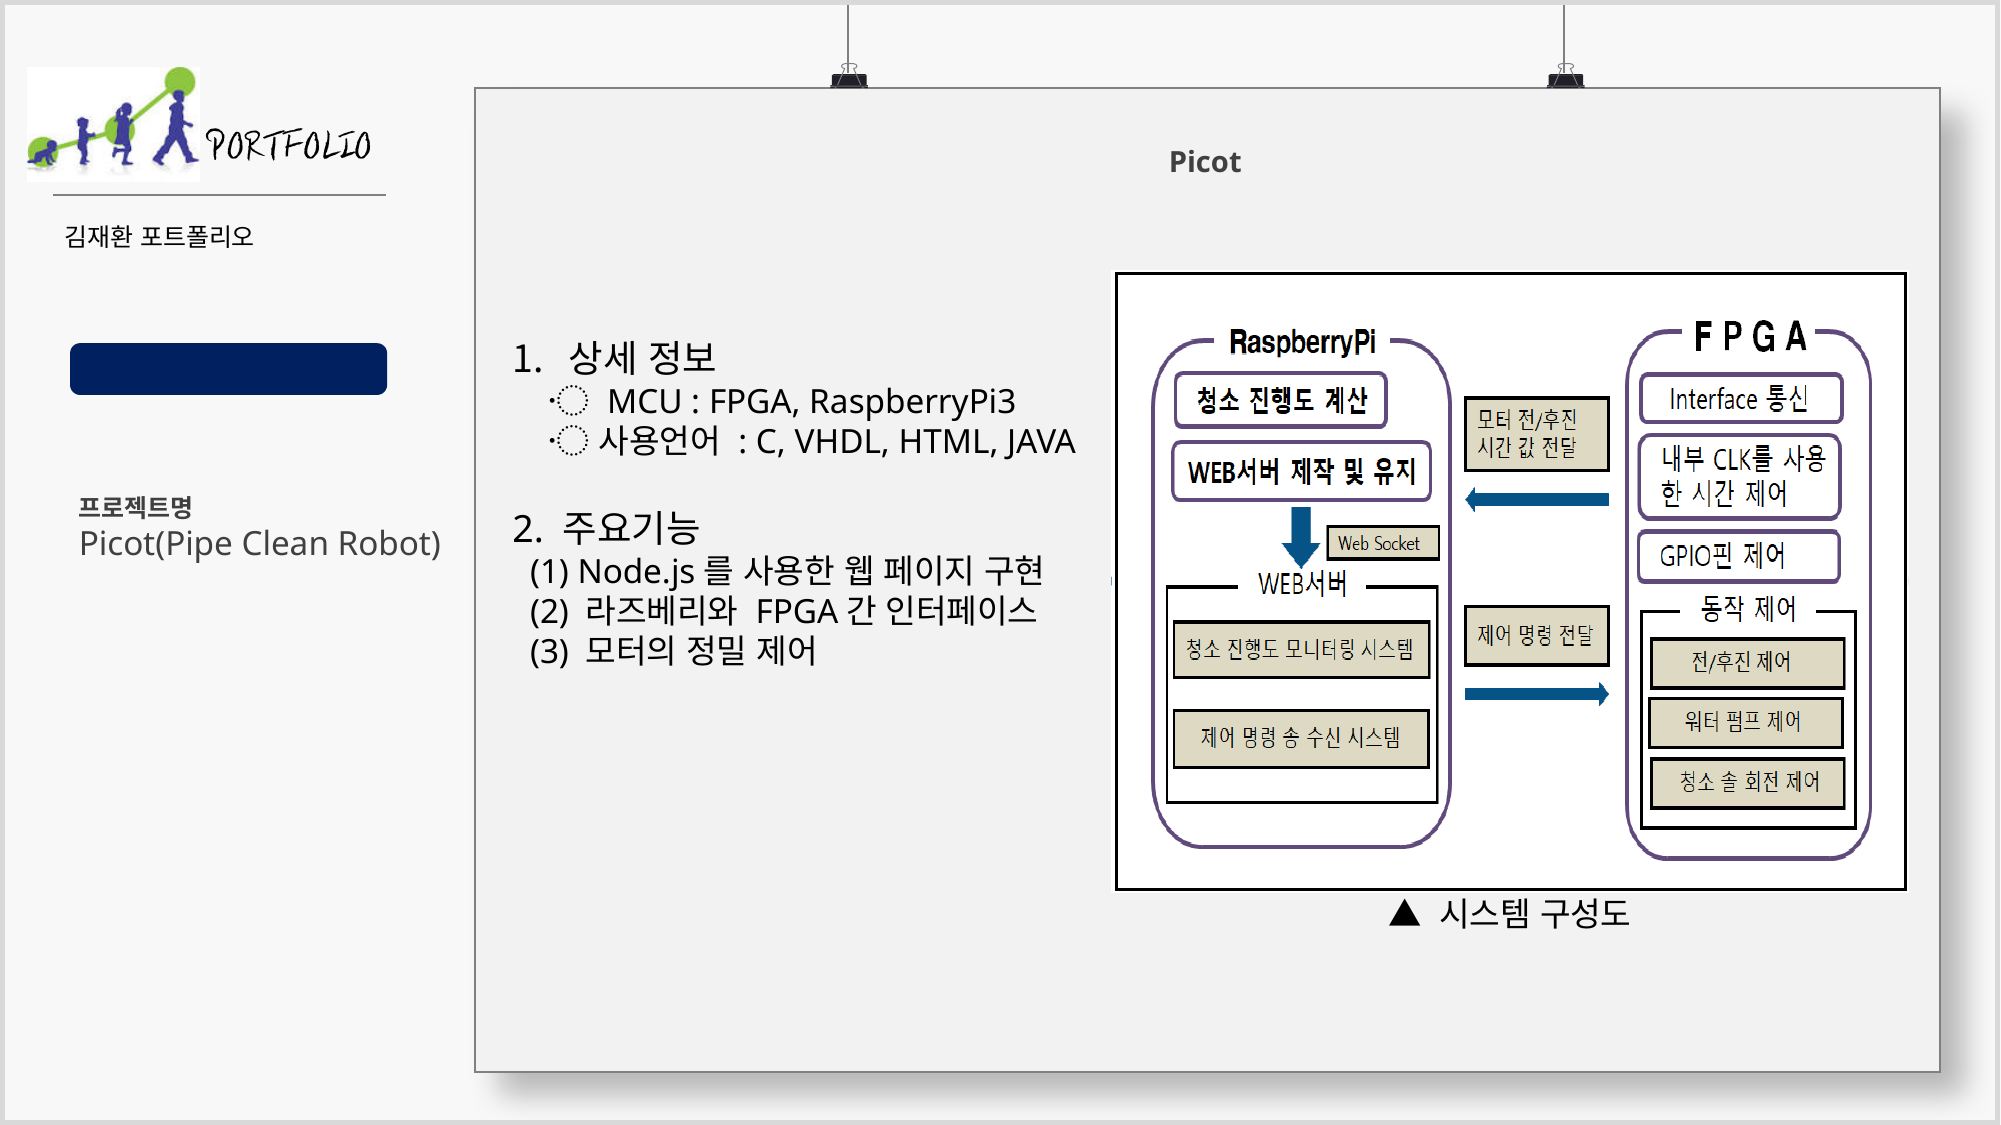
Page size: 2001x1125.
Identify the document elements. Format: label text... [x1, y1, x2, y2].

text_box 상세 정보 〮 MCU : FPGA, RaspberryPi3 〮 사용언어 : C, VHDL, HTML, JAVA 2. 주요기능 (1) Node.js를 사용한 웹 페이지 구현 (2) 라즈베리와 FPGA간 인터페이스 (3) 모터의 정밀 제어 [497, 328, 1111, 723]
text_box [1111, 269, 1909, 942]
picture [27, 67, 381, 182]
text_box 프로젝트명 Picot(Pipe Clean Robot) [64, 484, 469, 570]
text_box Picot [1154, 136, 1257, 186]
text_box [70, 343, 388, 395]
